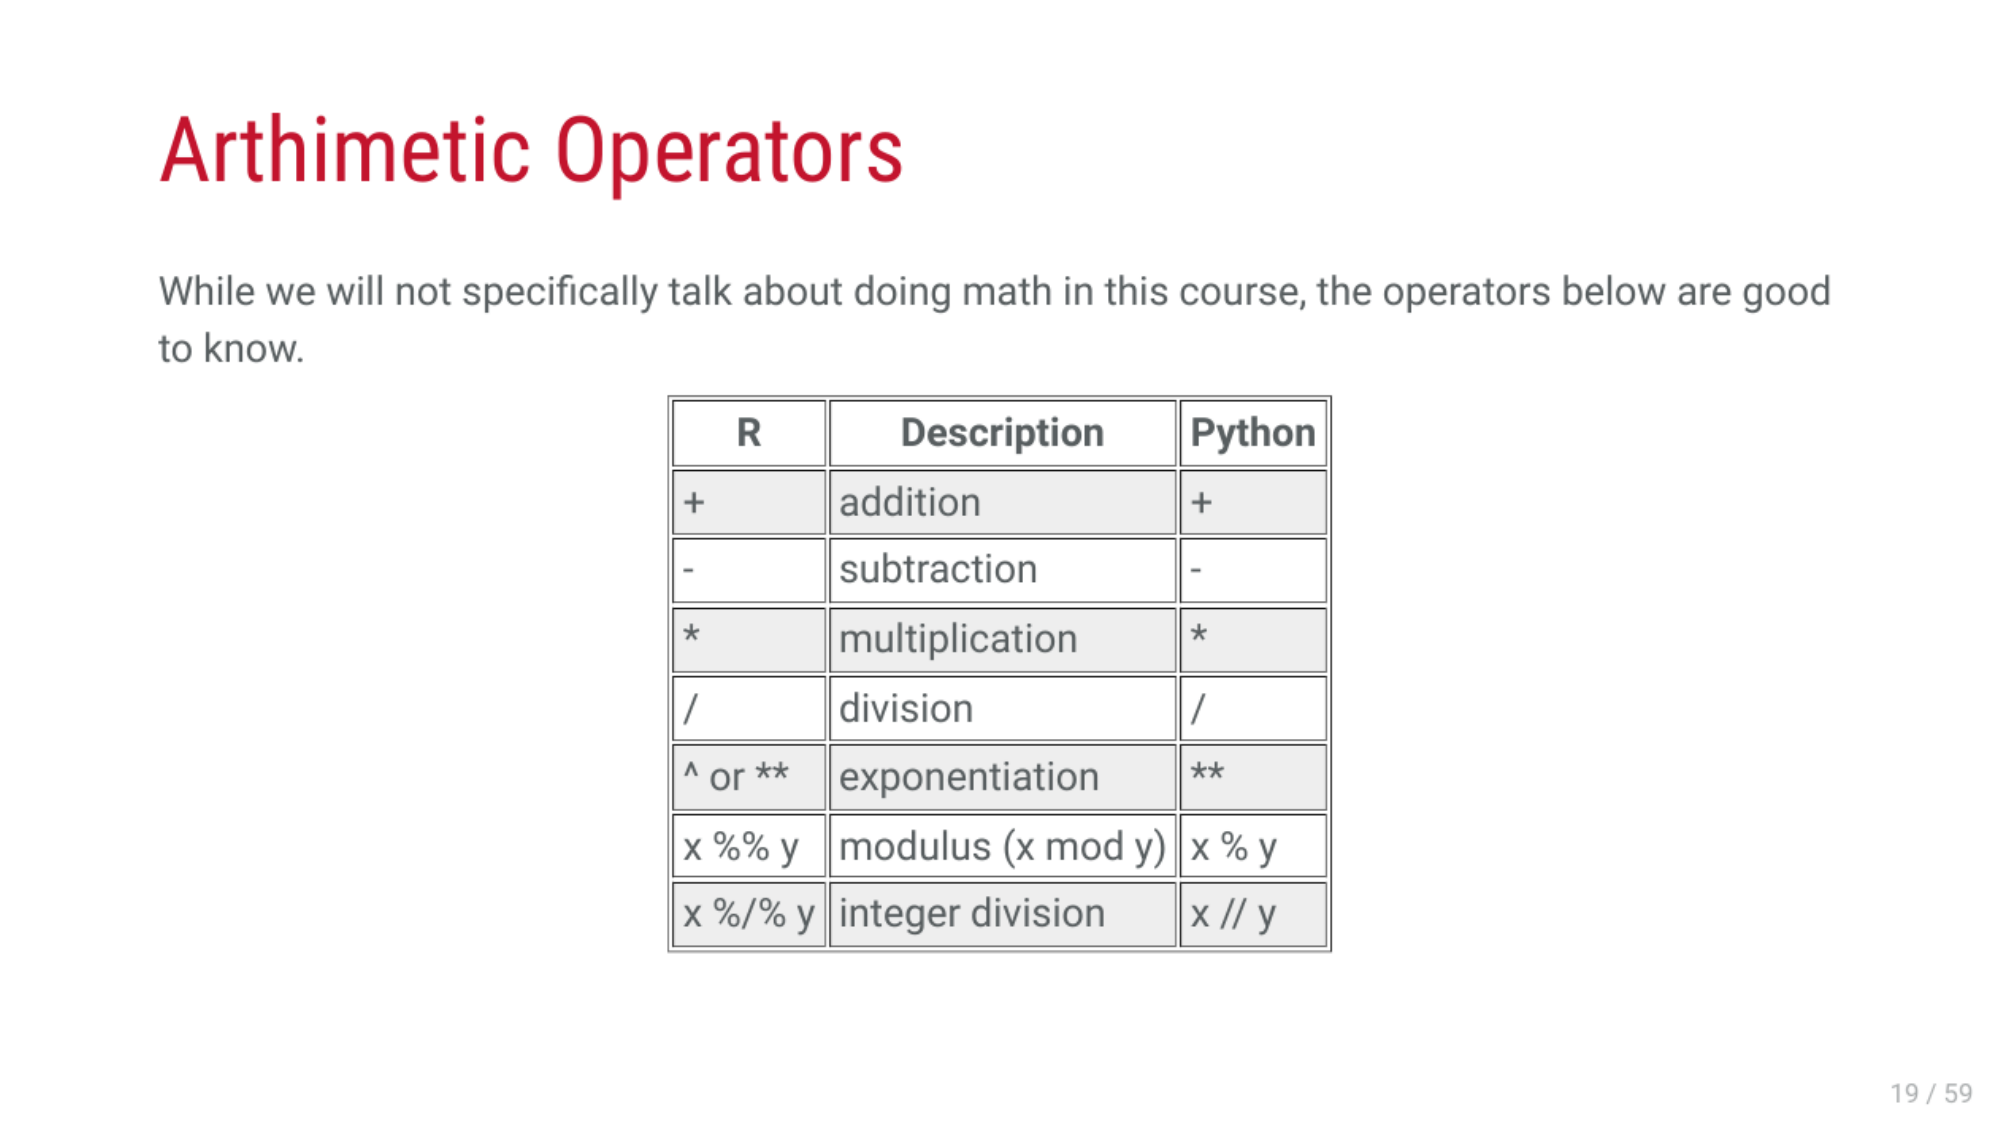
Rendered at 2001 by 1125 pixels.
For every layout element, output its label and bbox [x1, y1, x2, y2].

list [0, 0, 2000, 1125]
